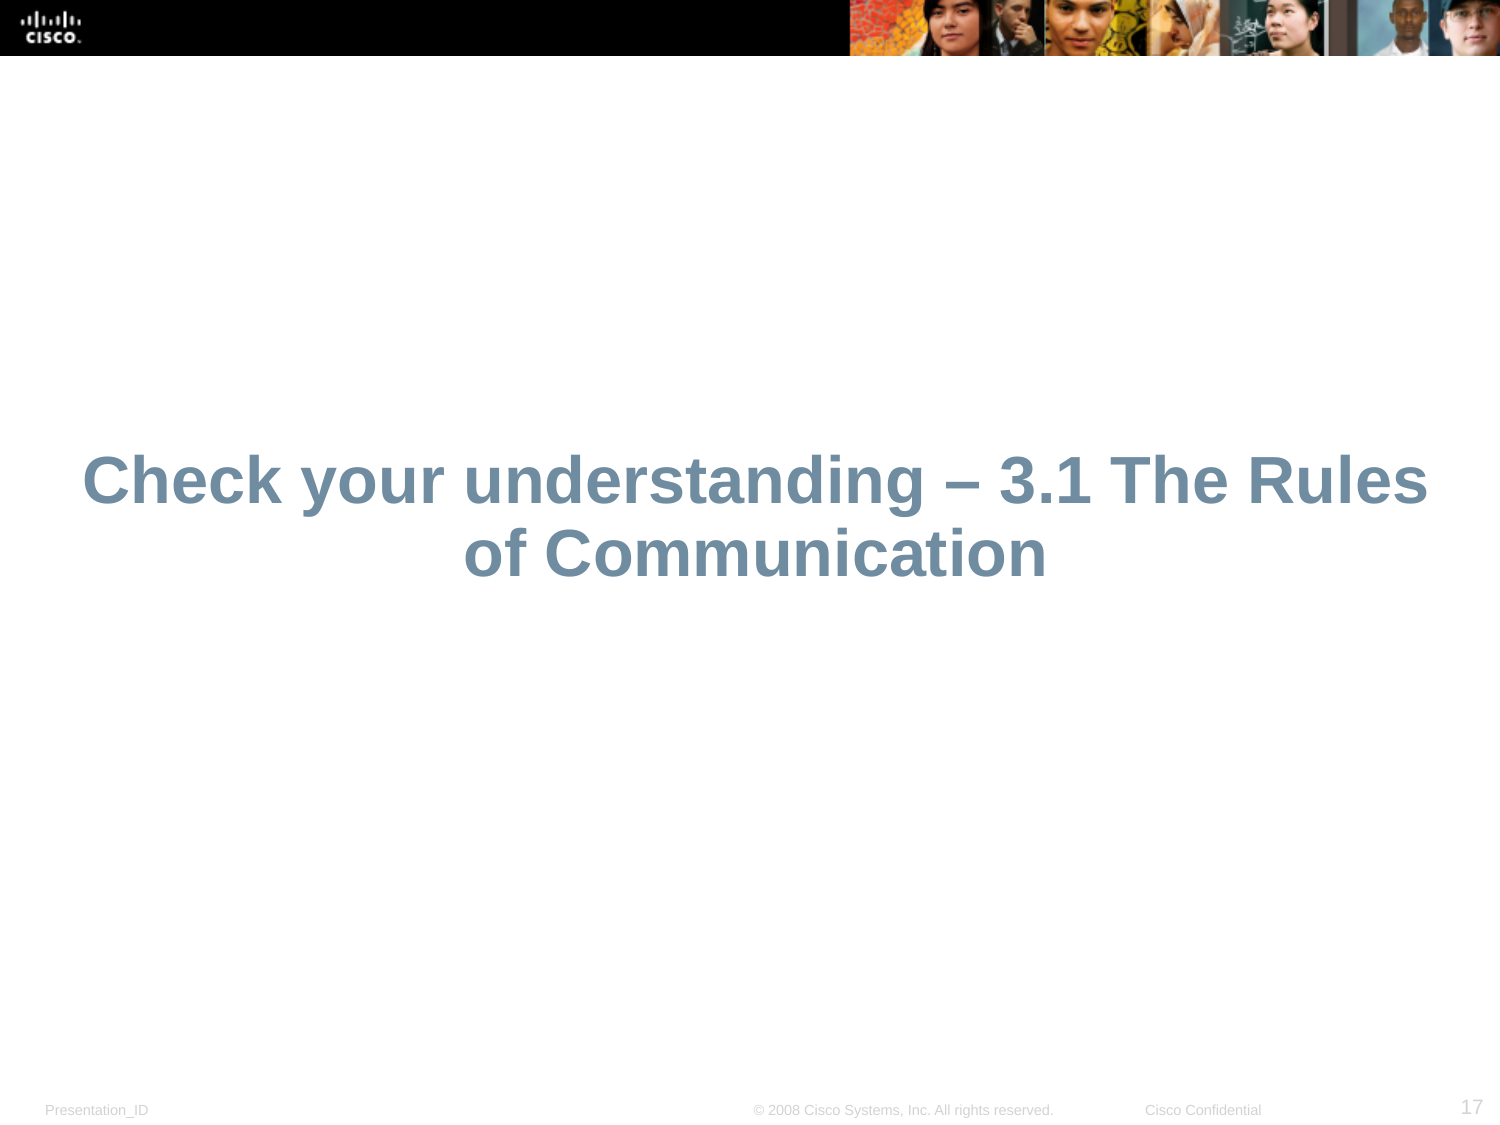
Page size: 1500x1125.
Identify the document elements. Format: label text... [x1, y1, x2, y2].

title Check your understanding – 3.1 The Rules of Communication [36, 459, 1476, 598]
picture [0, 0, 1500, 56]
